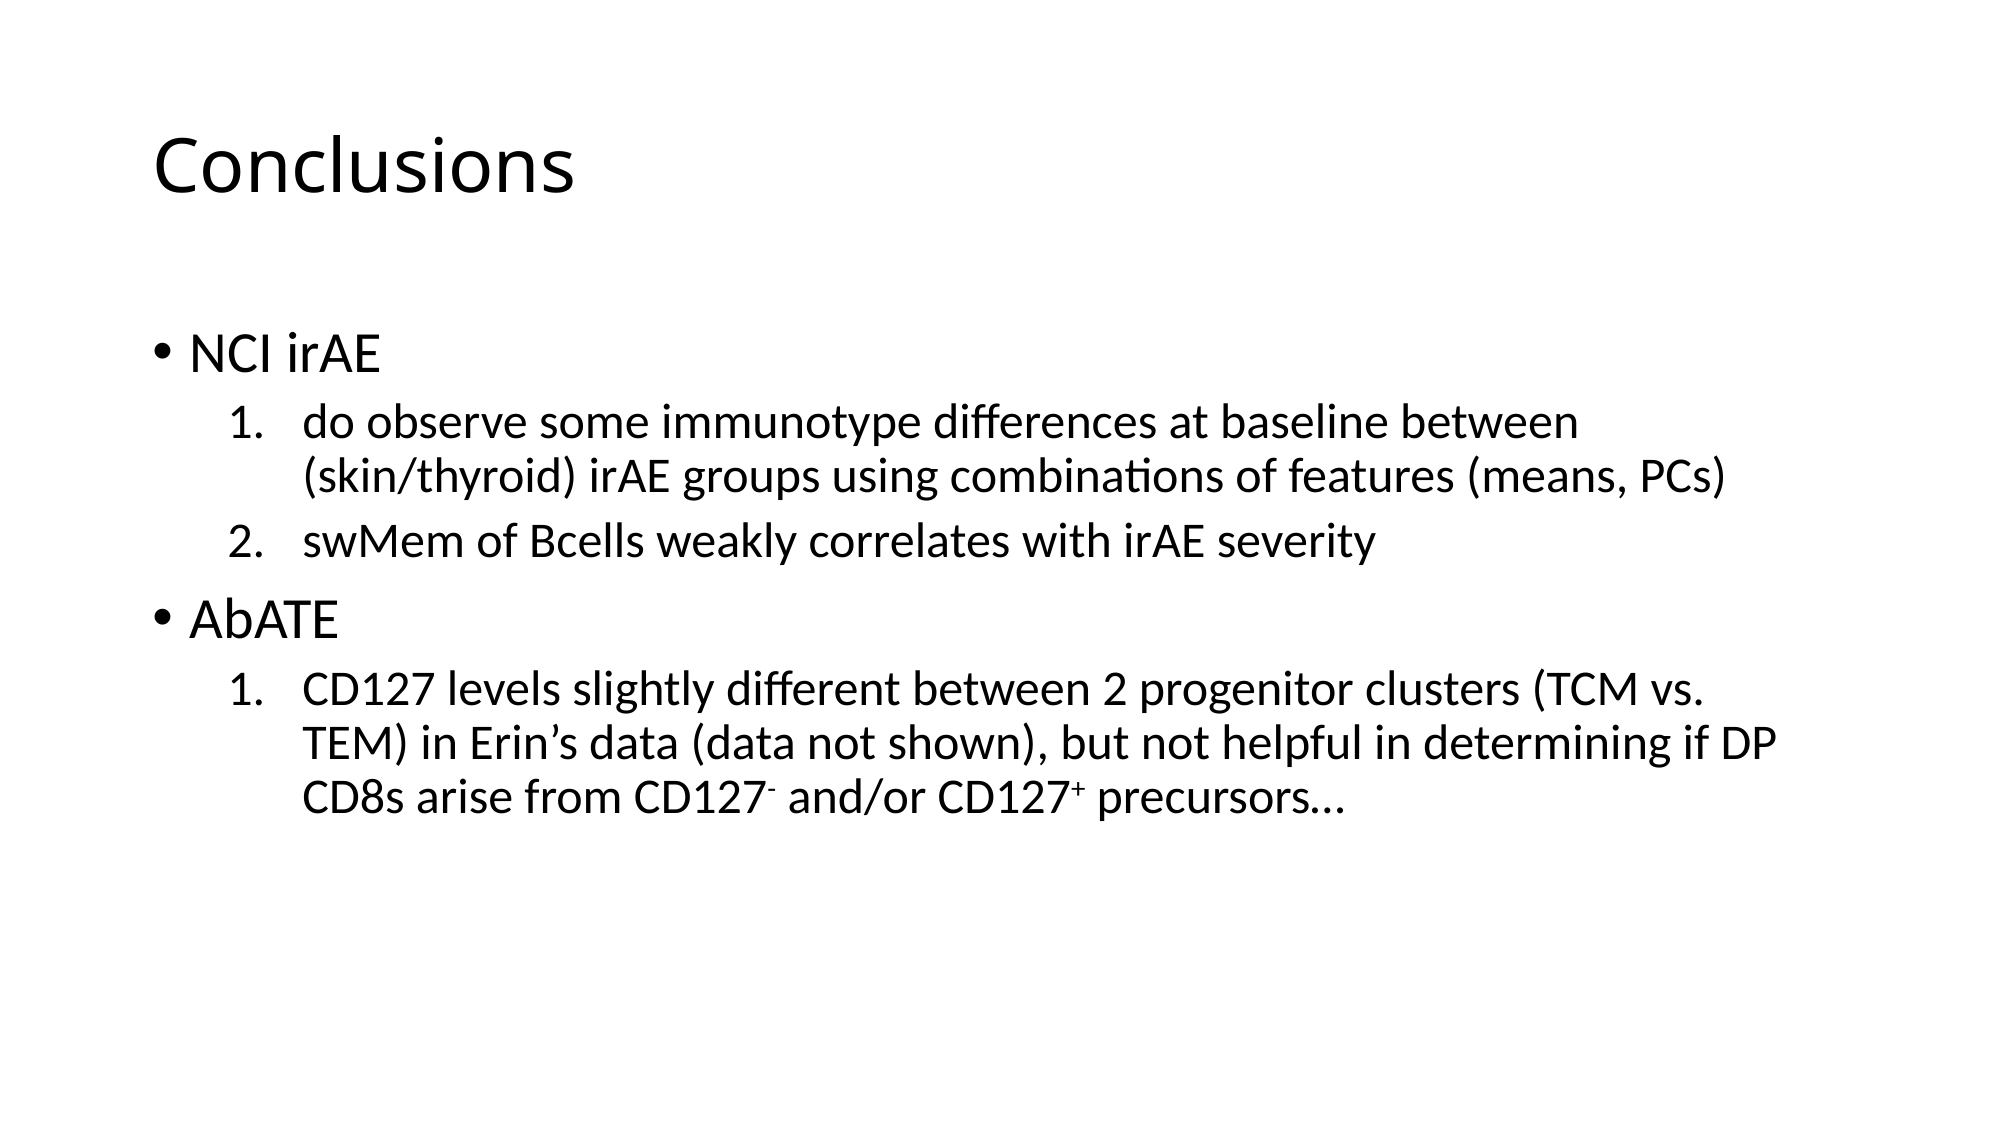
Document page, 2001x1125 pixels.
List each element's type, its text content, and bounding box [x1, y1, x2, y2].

list NCI irAE do observe some immunotype differences at baseline between (skin/thyroid) irAE groups using combinations of features (means, PCs) swMem of Bcells weakly correlates with irAE severity AbATE CD127 levels slightly different between 2 progenitor clusters (TCM vs. TEM) in Erin’s data (data not shown), but not helpful in determining if DP CD8s arise from CD127- and/or CD127+ precursors… [137, 314, 1805, 987]
title Conclusions [137, 59, 1863, 278]
